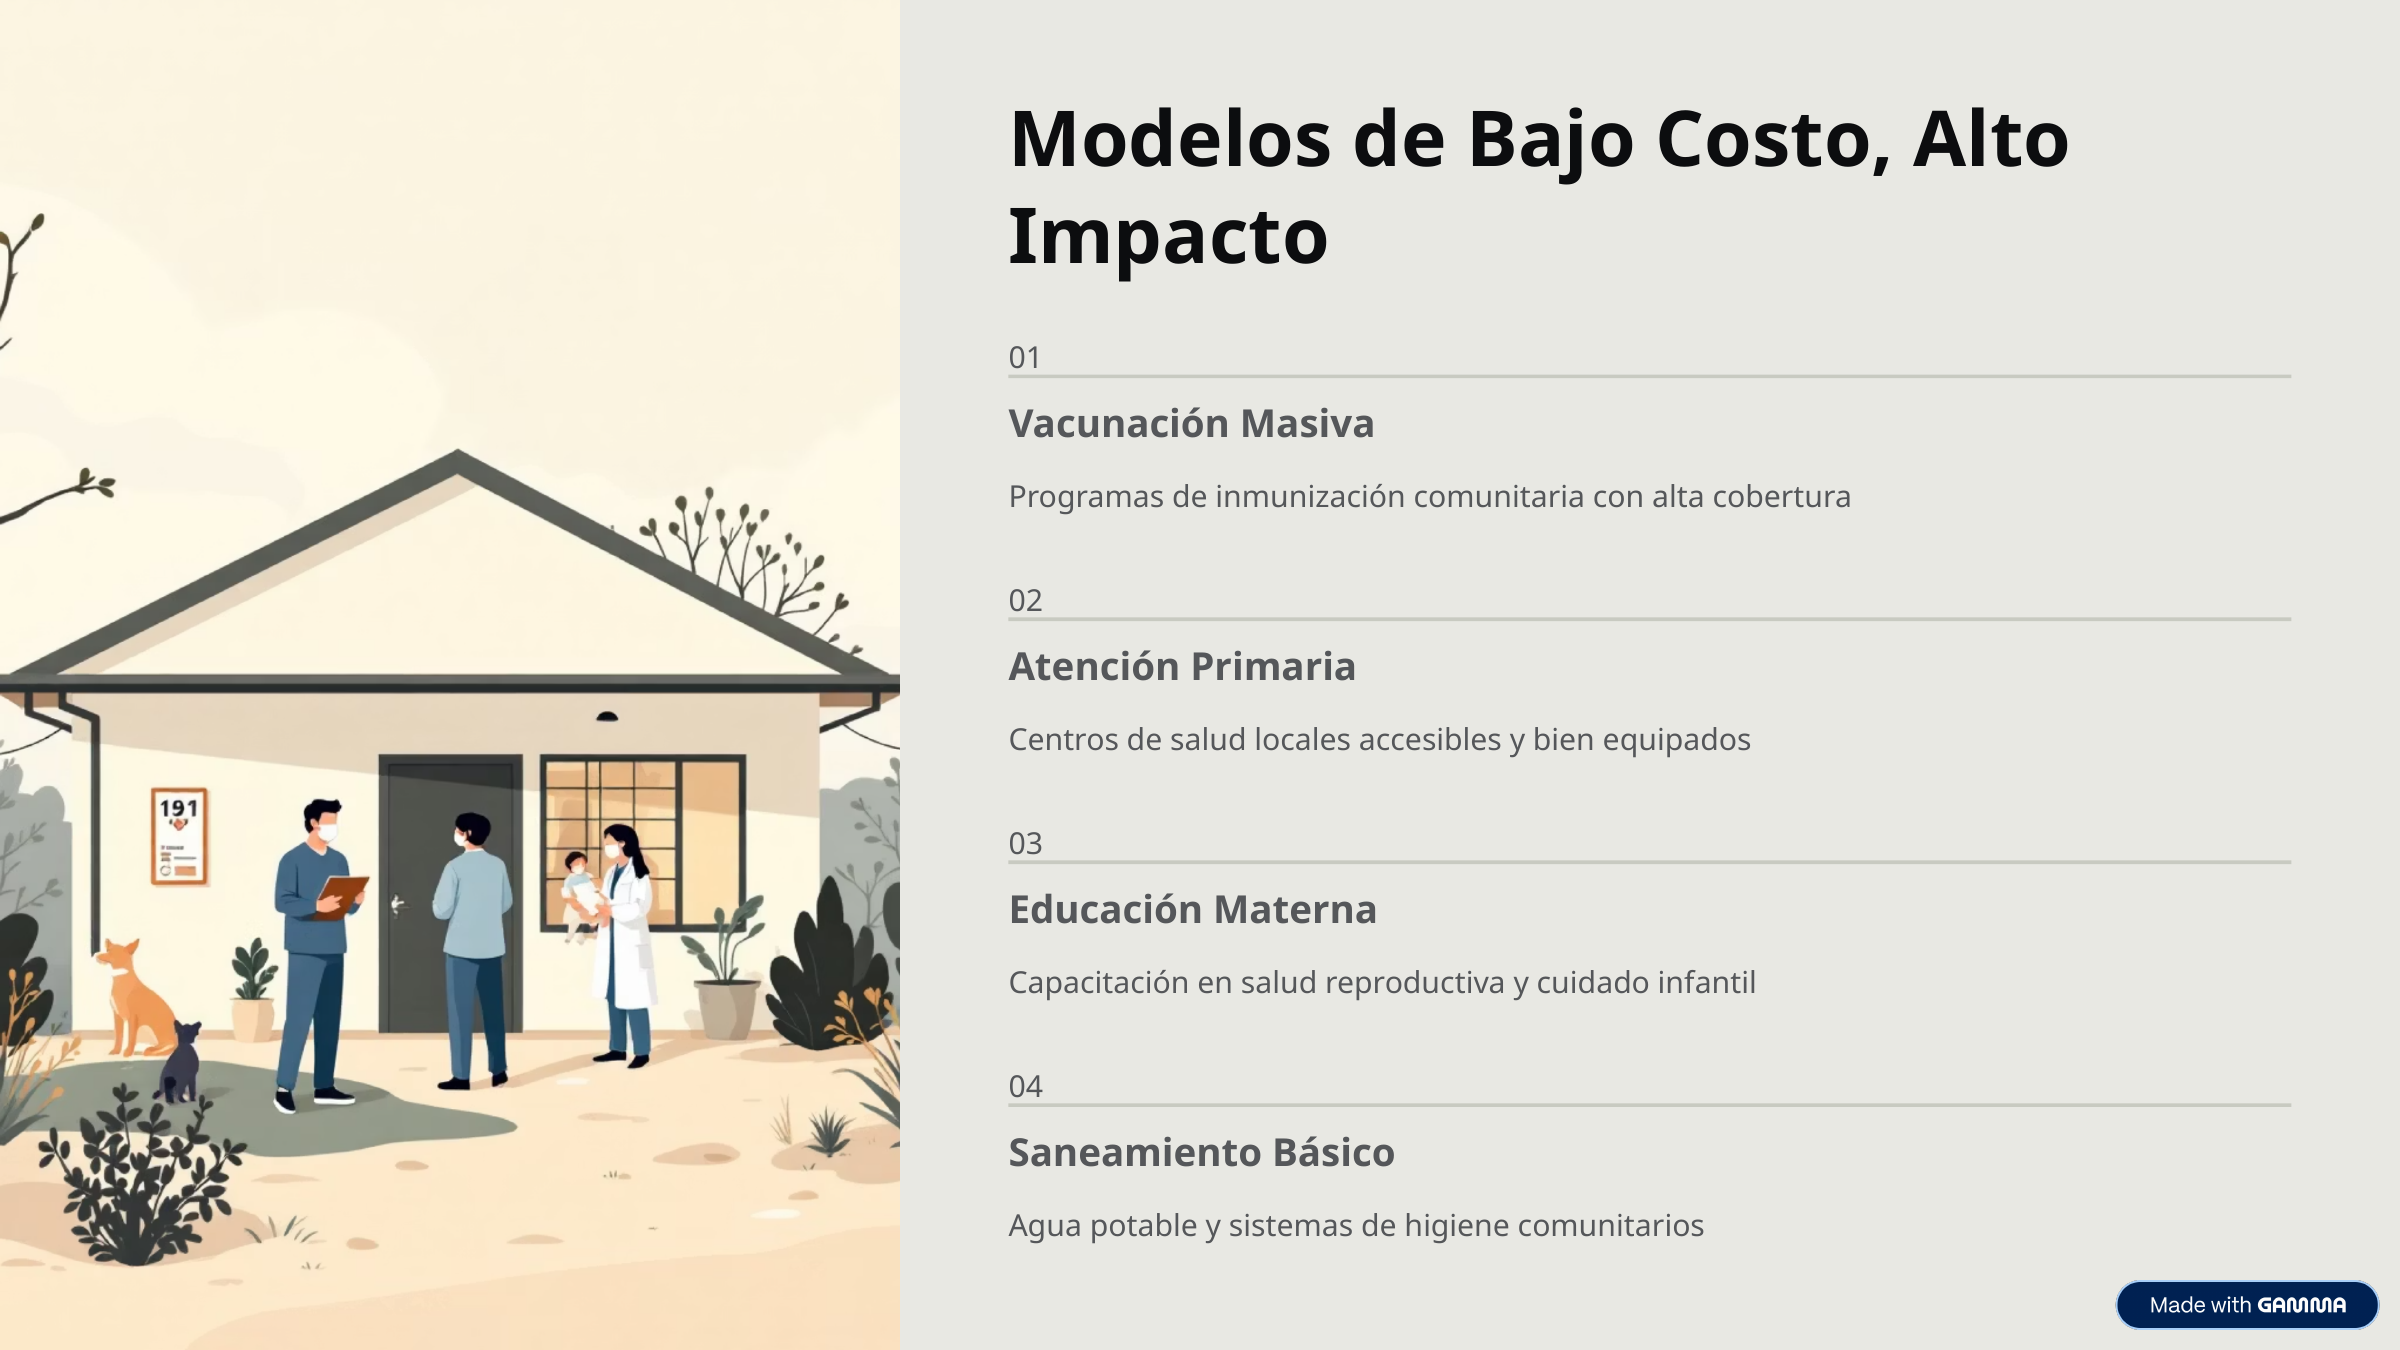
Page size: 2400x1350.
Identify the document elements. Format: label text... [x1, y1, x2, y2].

text_box Saneamiento Básico [1008, 1126, 1504, 1175]
text_box [1008, 617, 2292, 622]
text_box 04 [1008, 1054, 1040, 1093]
text_box [1008, 1103, 2292, 1107]
text_box Centros de salud locales accesibles y bien equipados [1008, 707, 2292, 758]
text_box Vacunación Masiva [1008, 397, 1481, 447]
picture [0, 0, 900, 1350]
text_box Agua potable y sistemas de higiene comunitarios [1008, 1193, 2292, 1243]
text_box Modelos de Bajo Costo, Alto Impacto [1008, 85, 2292, 279]
text_box [1008, 860, 2292, 865]
text_box 01 [1008, 325, 1040, 365]
picture [2106, 1271, 2389, 1339]
text_box Educación Materna [1008, 883, 1480, 932]
text_box 03 [1008, 811, 1040, 851]
text_box Capacitación en salud reproductiva y cuidado infantil [1008, 950, 2292, 1000]
text_box 02 [1008, 568, 1040, 608]
text_box [1008, 374, 2292, 379]
text_box Programas de inmunización comunitaria con alta cobertura [1008, 464, 2292, 515]
text_box Atención Primaria [1008, 640, 1473, 689]
